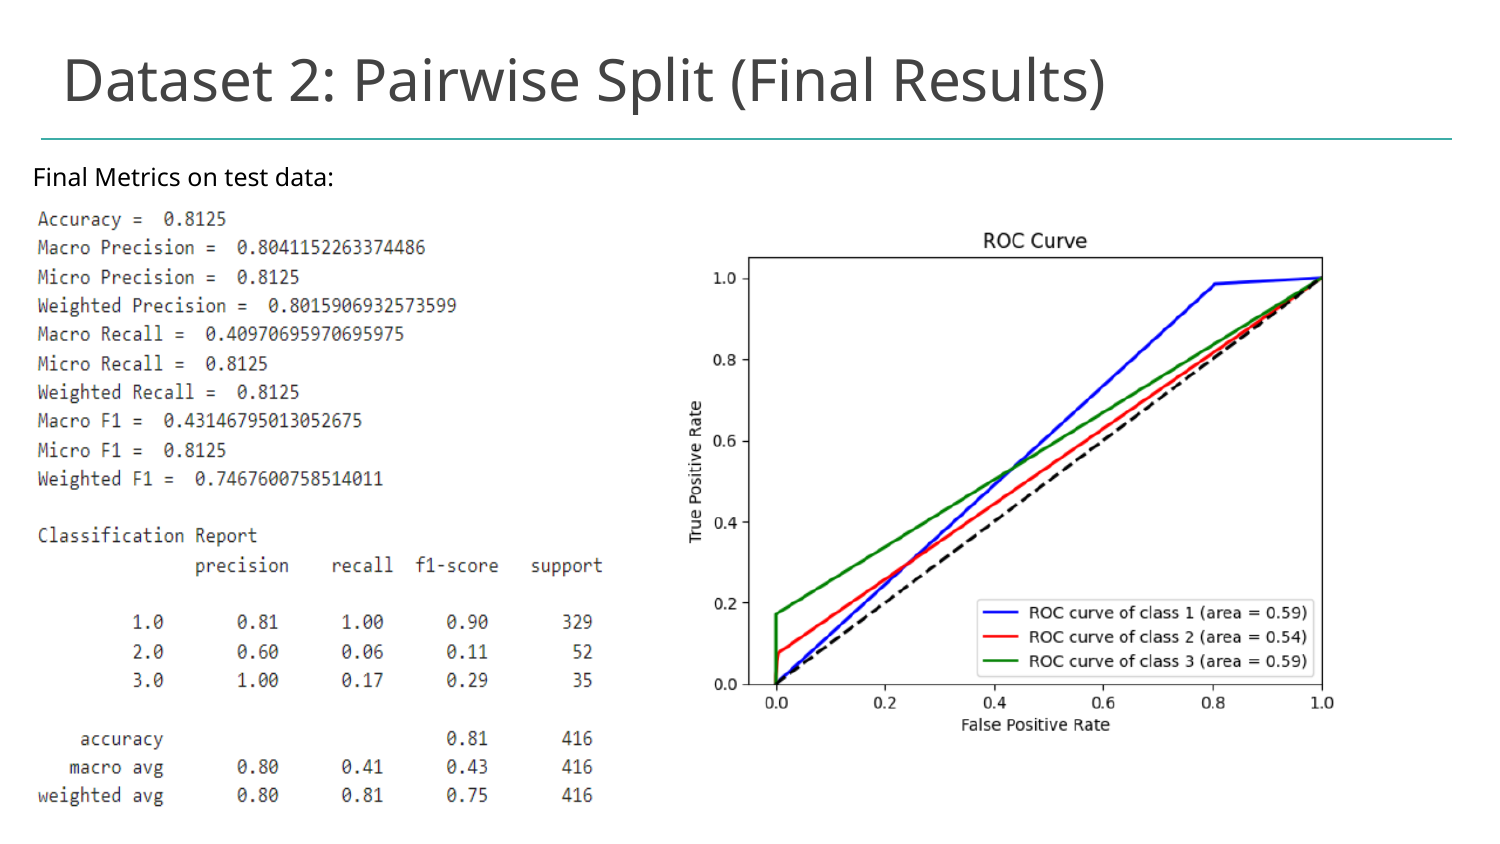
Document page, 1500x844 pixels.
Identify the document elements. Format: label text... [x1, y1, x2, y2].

picture [667, 220, 1361, 745]
picture [30, 198, 623, 815]
title Dataset 2: Pairwise Split (Final Results) [47, 27, 1446, 122]
list Final Metrics on test data: [17, 141, 1416, 703]
